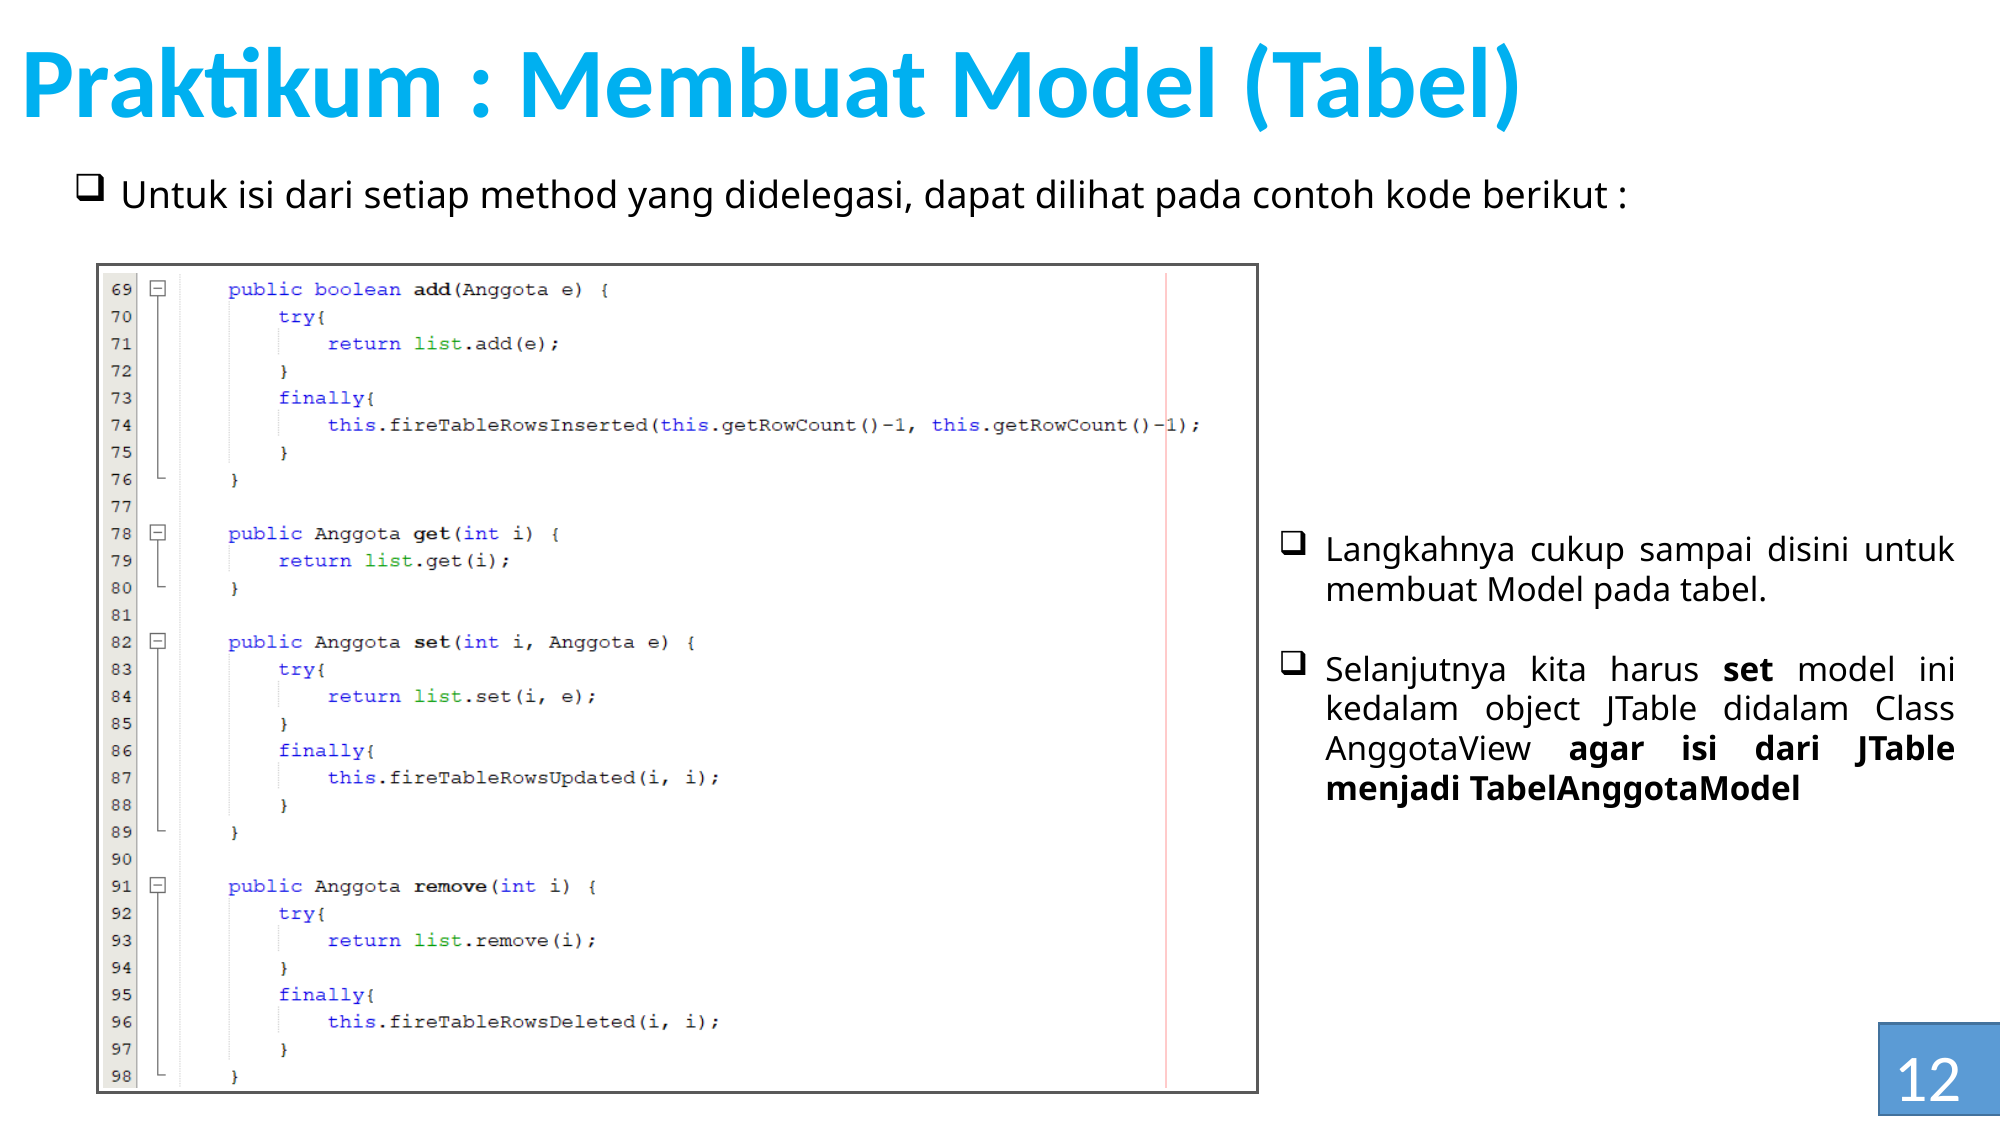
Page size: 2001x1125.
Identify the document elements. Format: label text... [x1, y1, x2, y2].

picture [103, 273, 1237, 1088]
text_box Praktikum : Membuat Model (Tabel) [6, 10, 1939, 146]
text_box Untuk isi dari setiap method yang didelegasi, dapat dilihat pada contoh kode berikut : [58, 155, 1910, 279]
text_box [1878, 1022, 2000, 1027]
text_box [96, 279, 1259, 1093]
text_box Langkahnya cukup sampai disini untuk membuat Model pada tabel. Selanjutnya kita harus set model ini kedalam object JTable didalam Class AnggotaView agar isi dari JTable menjadi TabelAnggotaModel [1263, 512, 1972, 816]
text_box 12 [1878, 1027, 2000, 1122]
